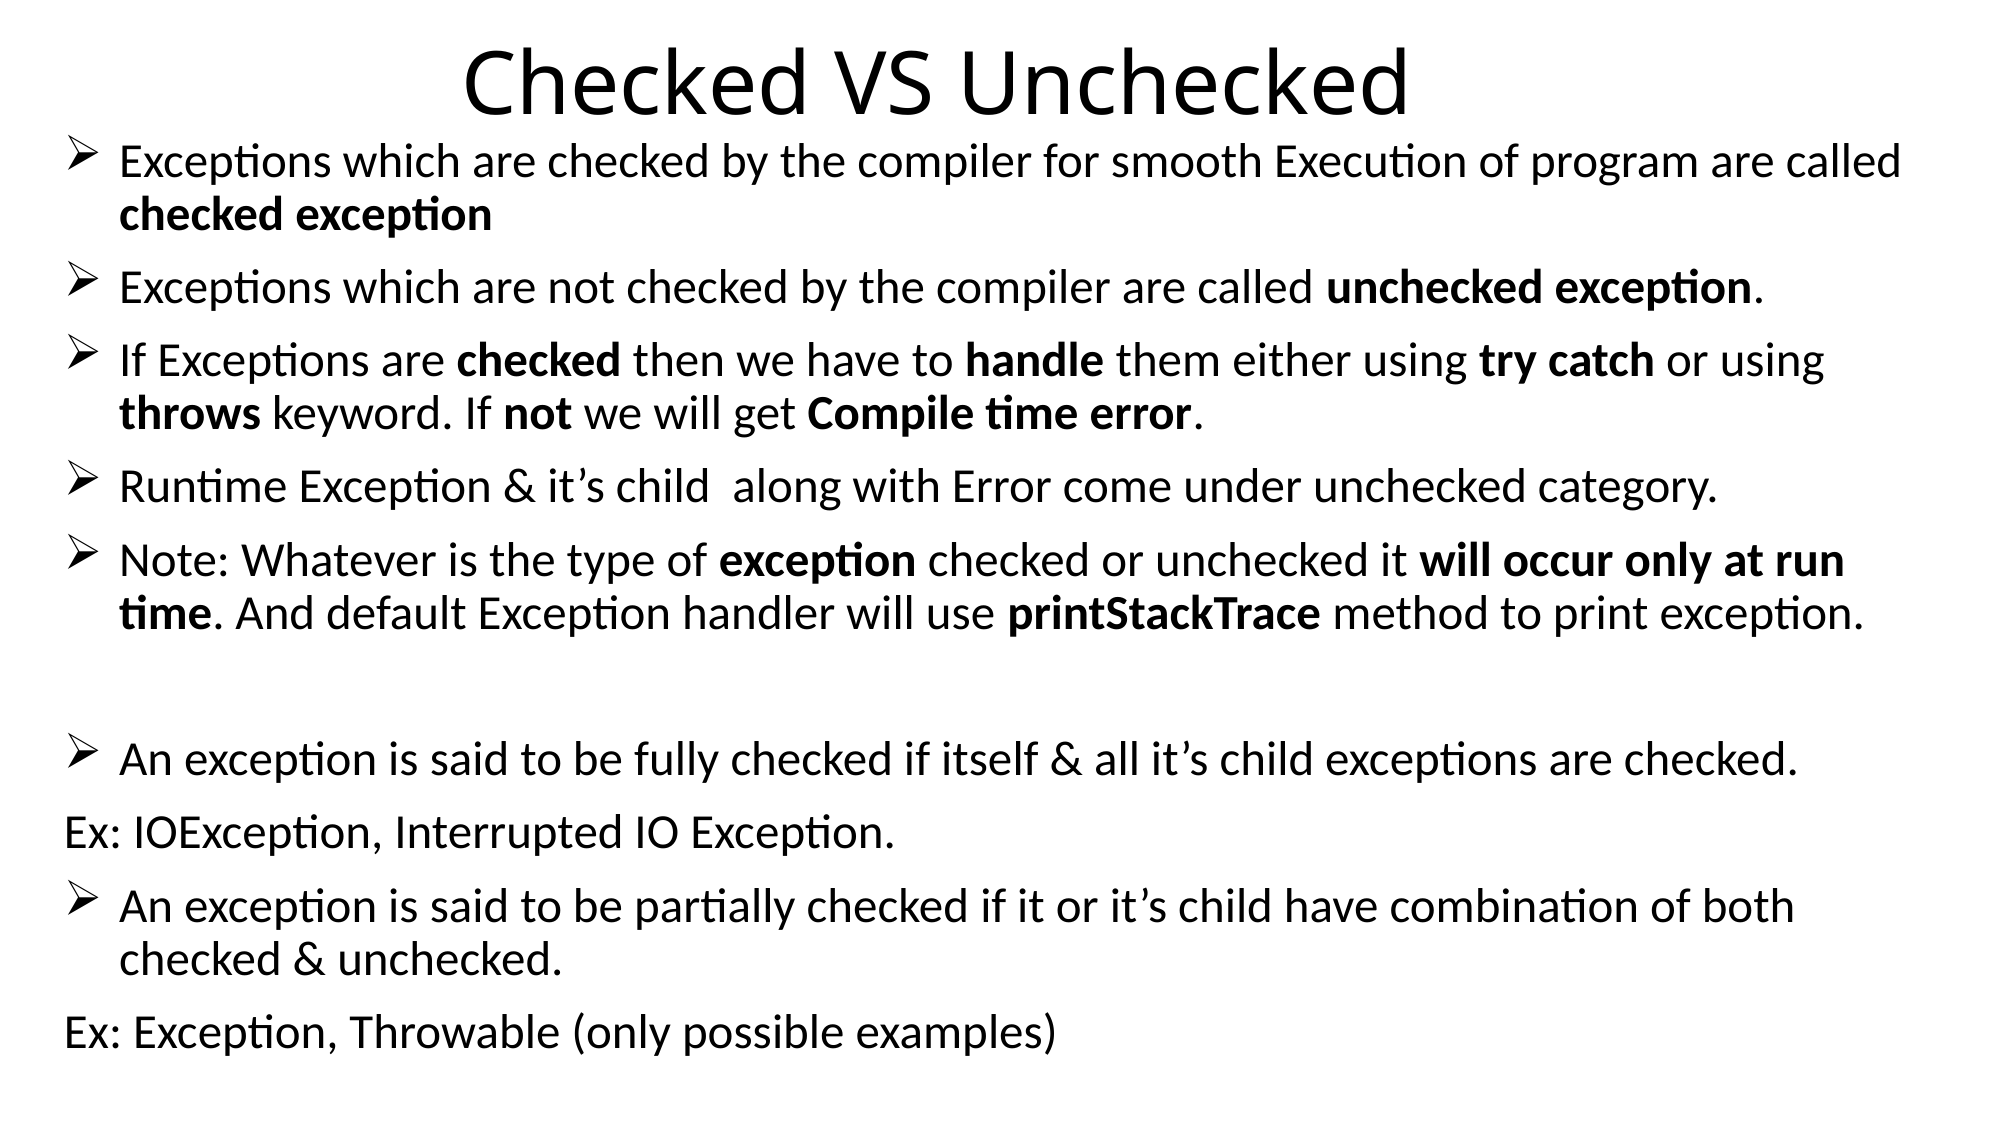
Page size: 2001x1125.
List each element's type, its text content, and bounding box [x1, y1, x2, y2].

text_box Checked VS Unchecked [171, 31, 1702, 142]
text_box Exceptions which are checked by the compiler for smooth Execution of program are called checked exception Exceptions which are not checked by the compiler are called unchecked exception. If Exceptions are checked then we have to handle them either using try catch or using throws keyword. If not we will get Compile time error. Runtime Exception & it’s child along with Error come under unchecked category. Note: Whatever is the type of exception checked or unchecked it will occur only at run time. And default Exception handler will use printStackTrace method to print exception. An exception is said to be fully checked if itself & all it’s child exceptions are checked. Ex: IOException, Interrupted IO Exception. An exception is said to be partially checked if it or it’s child have combination of both checked & unchecked. Ex: Exception, Throwable (only possible examples) [49, 127, 1933, 1073]
